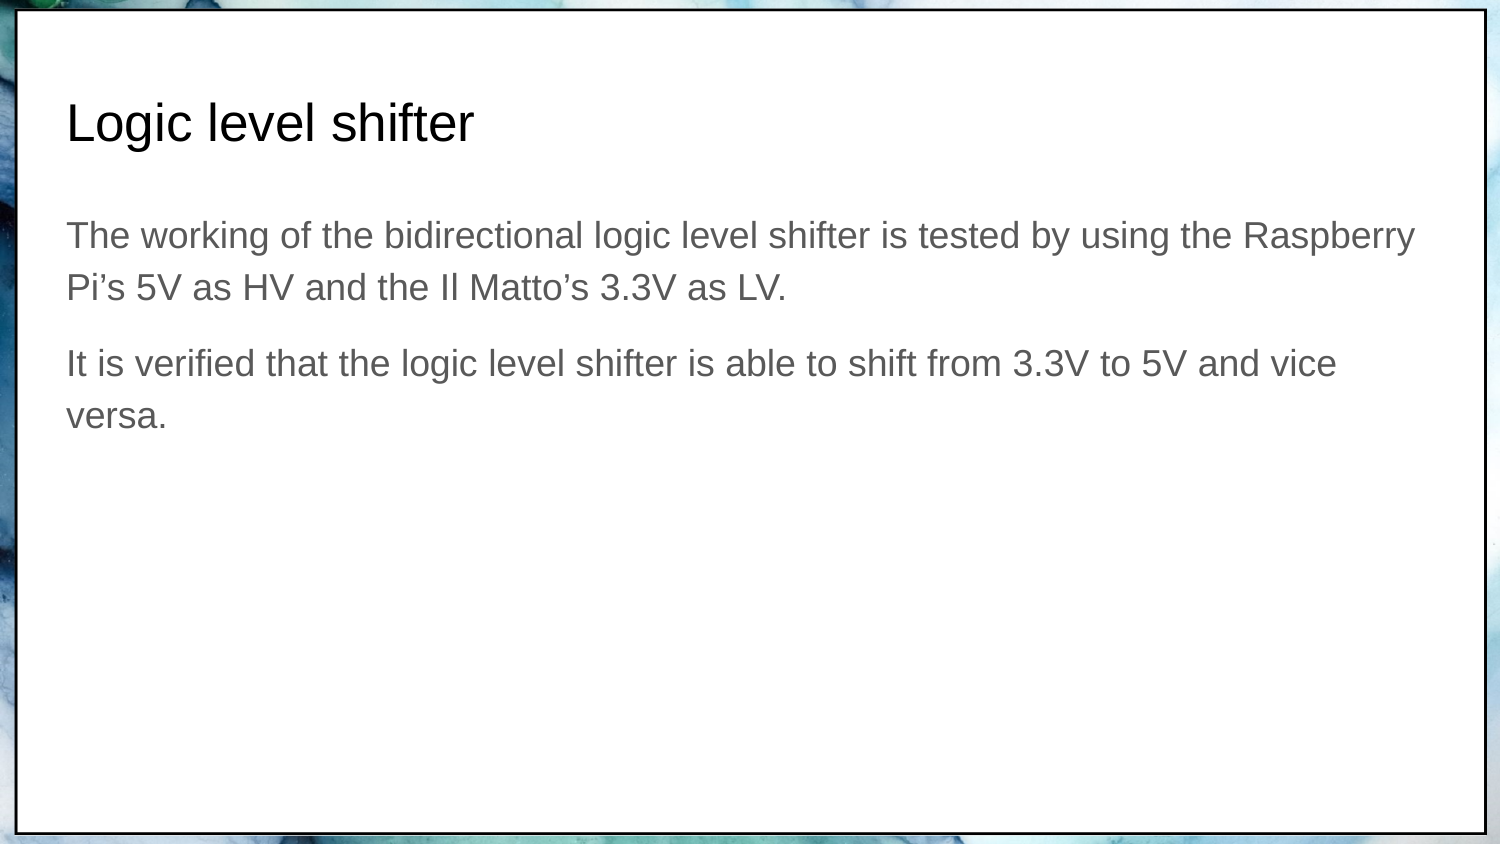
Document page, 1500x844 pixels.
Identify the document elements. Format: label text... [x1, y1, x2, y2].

list The working of the bidirectional logic level shifter is tested by using the Raspberry Pi’s 5V as HV and the Il Matto’s 3.3V as LV. It is verified that the logic level shifter is able to shift from 3.3V to 5V and vice versa. [51, 189, 1449, 750]
picture [0, 0, 1500, 844]
title Logic level shifter [51, 72, 1449, 167]
